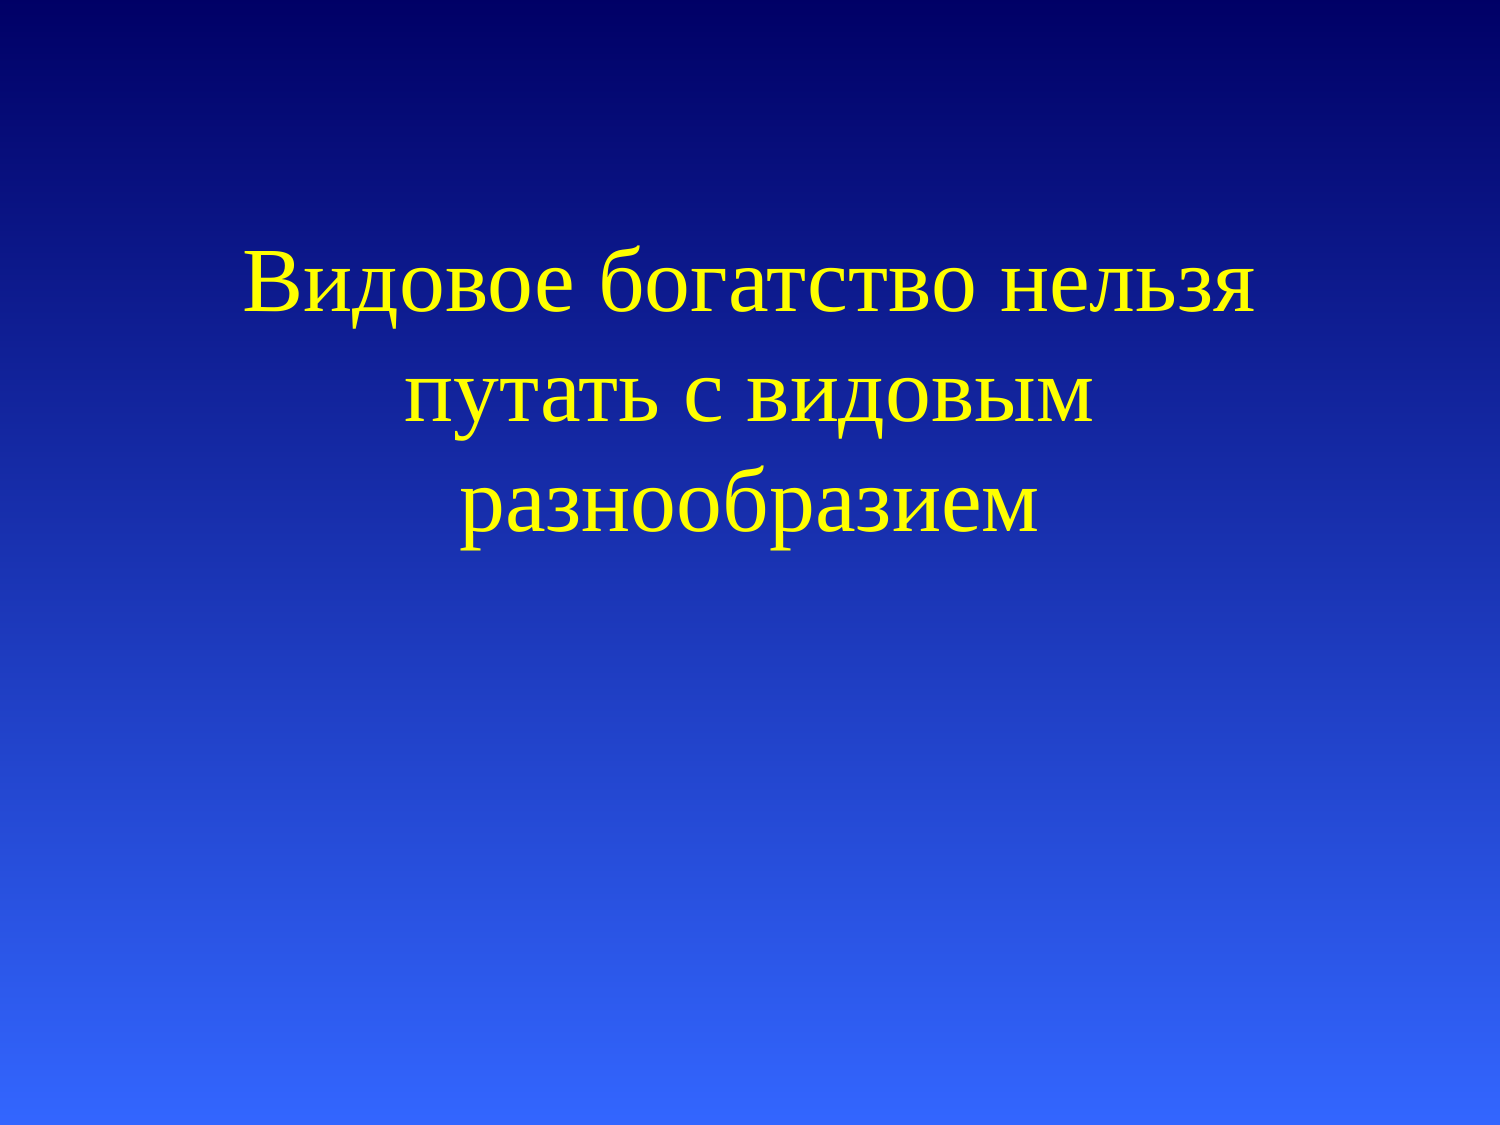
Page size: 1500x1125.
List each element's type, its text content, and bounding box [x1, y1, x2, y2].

title Видовое богатство нельзя путать с видовым разнообразием [112, 99, 1388, 670]
